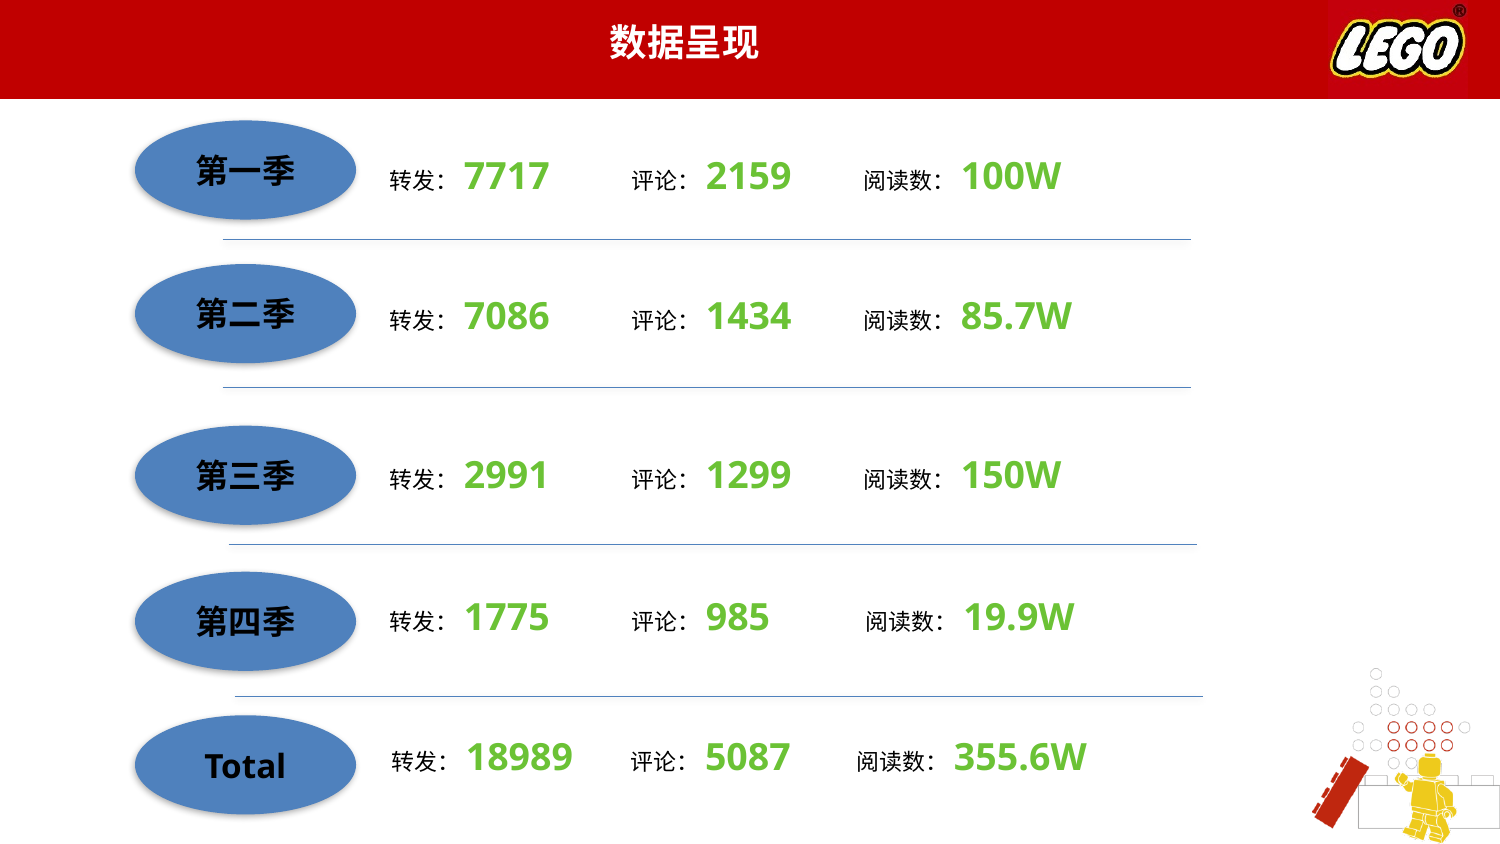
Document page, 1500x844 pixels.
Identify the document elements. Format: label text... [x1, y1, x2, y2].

picture [1312, 668, 1500, 844]
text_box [134, 120, 1226, 815]
text_box 数据呈现 [466, 11, 904, 72]
picture [1328, 0, 1468, 99]
